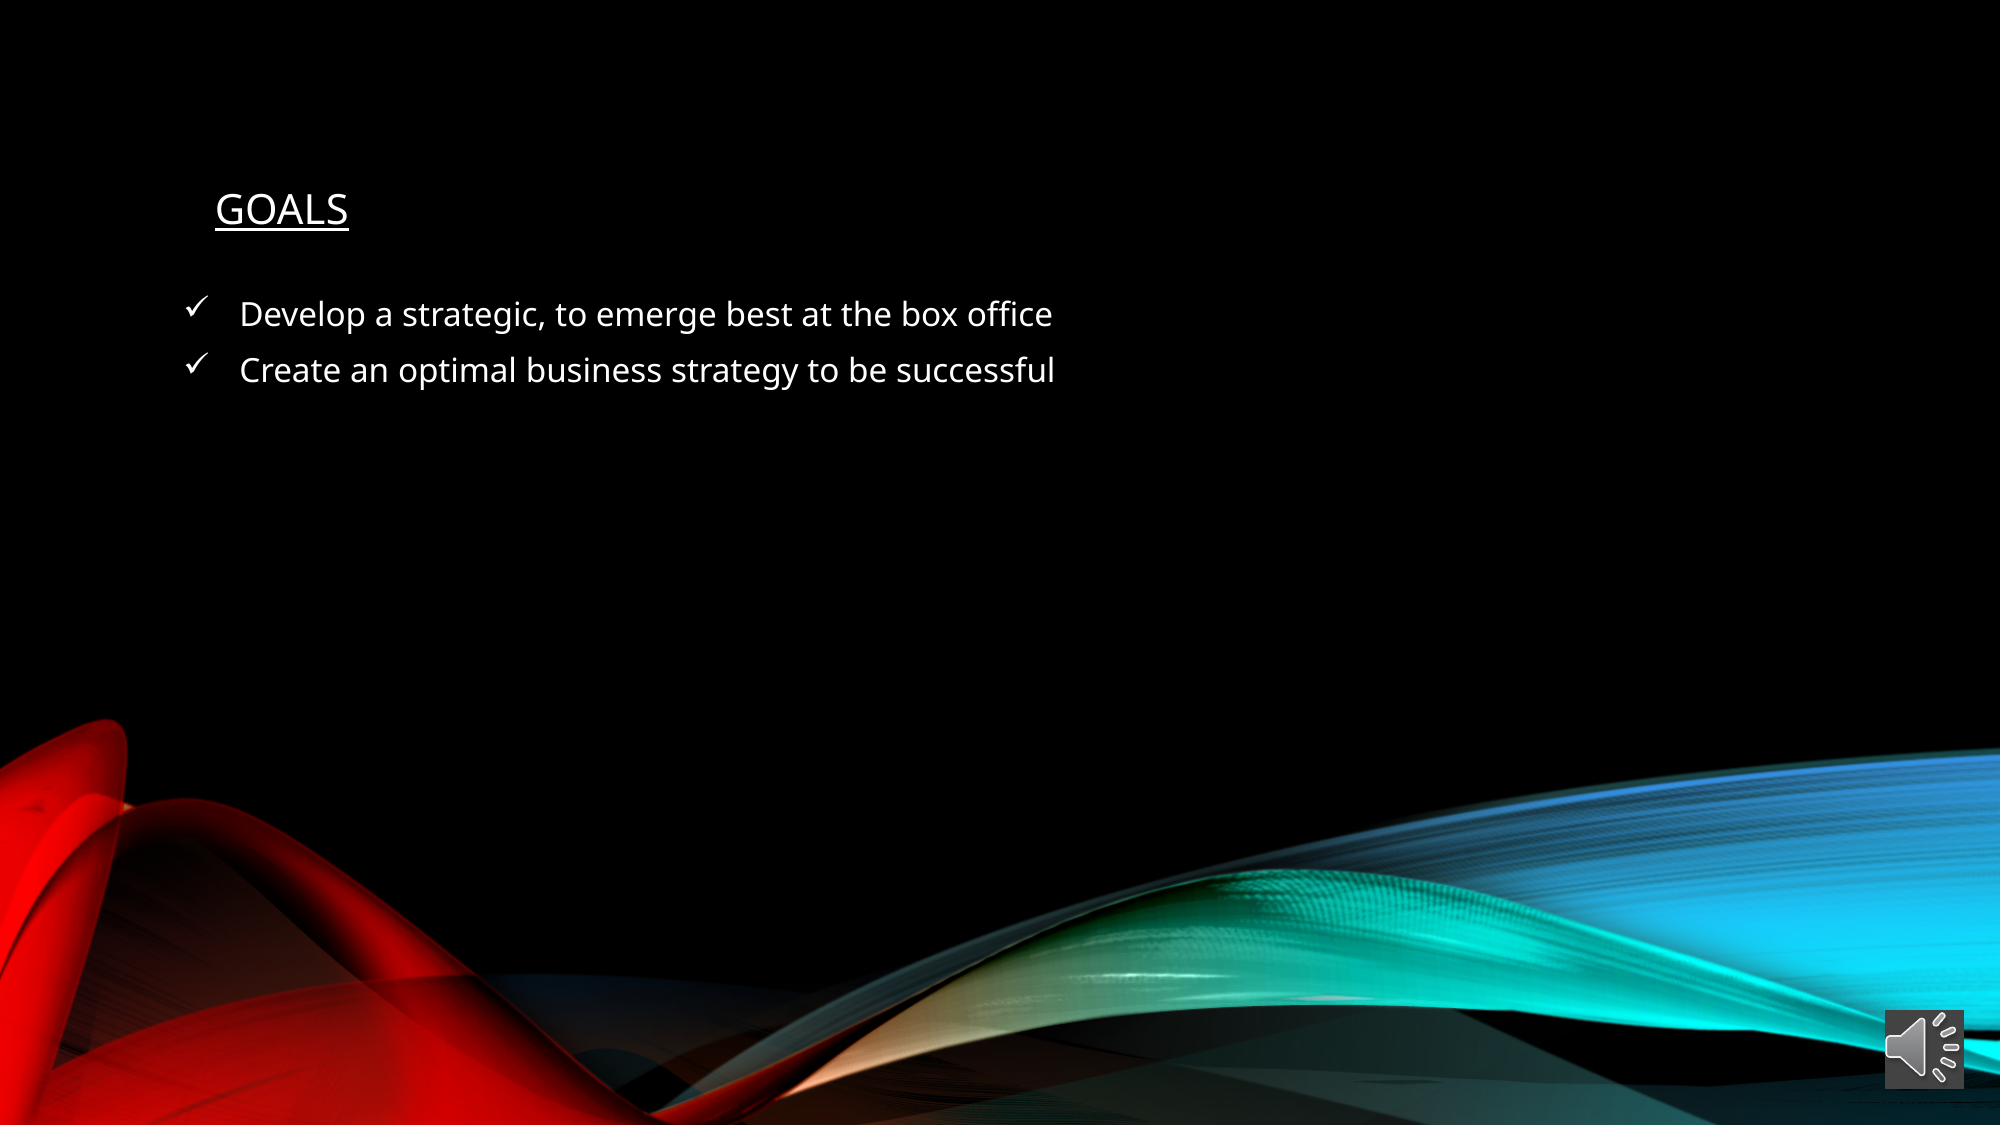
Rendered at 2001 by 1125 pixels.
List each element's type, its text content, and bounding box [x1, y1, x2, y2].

list Develop a strategic, to emerge best at the box office Create an optimal business strategy to be successful [168, 290, 1889, 460]
picture [0, 717, 2000, 1125]
title GoalS [183, 173, 364, 241]
